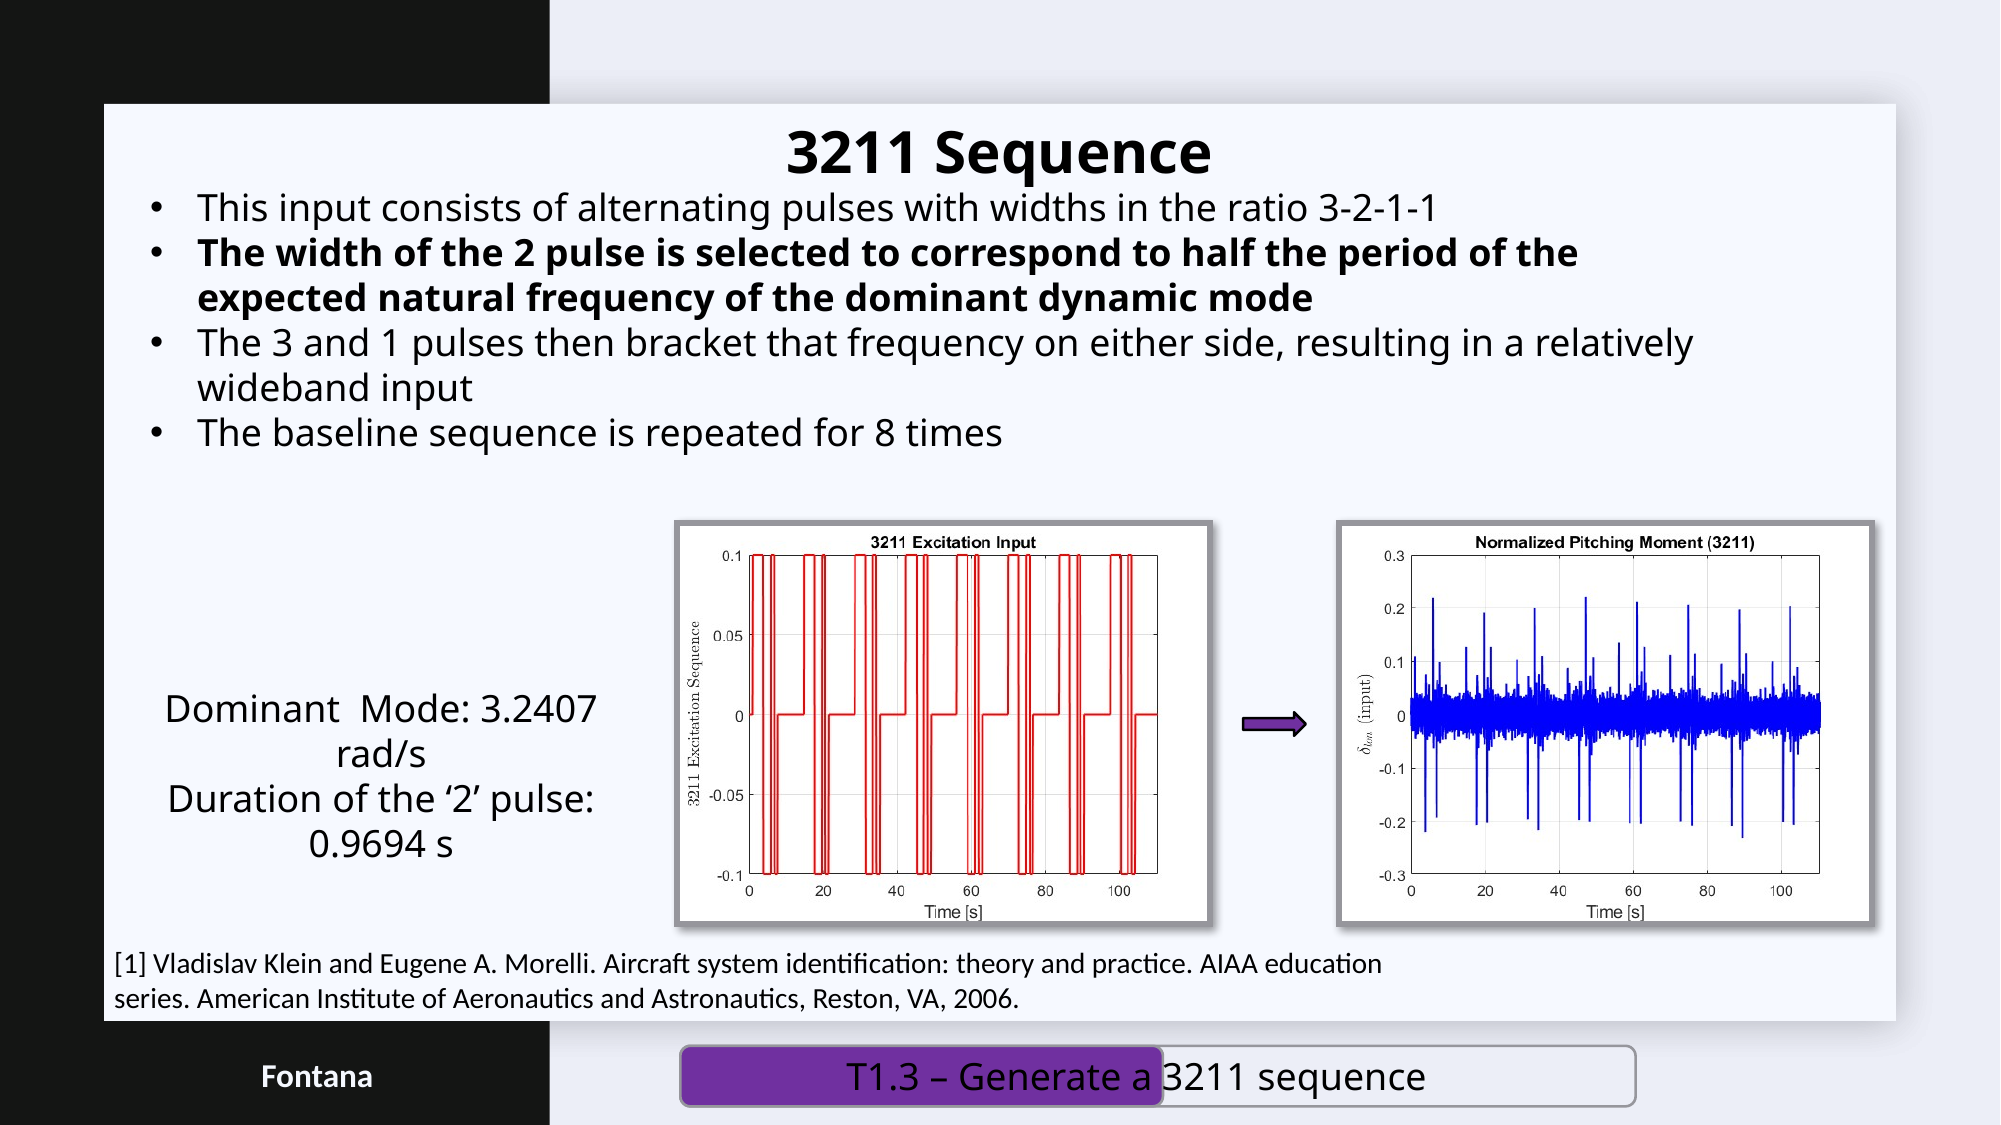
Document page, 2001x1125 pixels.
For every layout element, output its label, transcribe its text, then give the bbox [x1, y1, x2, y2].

text_box [1157, 1044, 1637, 1108]
text_box 3211 Sequence [751, 107, 1249, 192]
text_box [1241, 711, 1307, 737]
picture [1341, 525, 1870, 922]
text_box [679, 1044, 1157, 1108]
text_box Fontana [113, 1046, 523, 1102]
picture [679, 525, 1208, 922]
text_box [1] Vladislav Klein and Eugene A. Morelli. Aircraft system identification: theory and practice. AIAA education series. American Institute of Aeronautics and Astronautics, Reston, VA, 2006. [99, 937, 1416, 1022]
text_box T1.3 – Generate a 3211 sequence [831, 1045, 1443, 1125]
text_box Dominant Mode: 3.2407 rad/s Duration of the ‘2’ pulse: 0.9694 s [99, 677, 663, 873]
